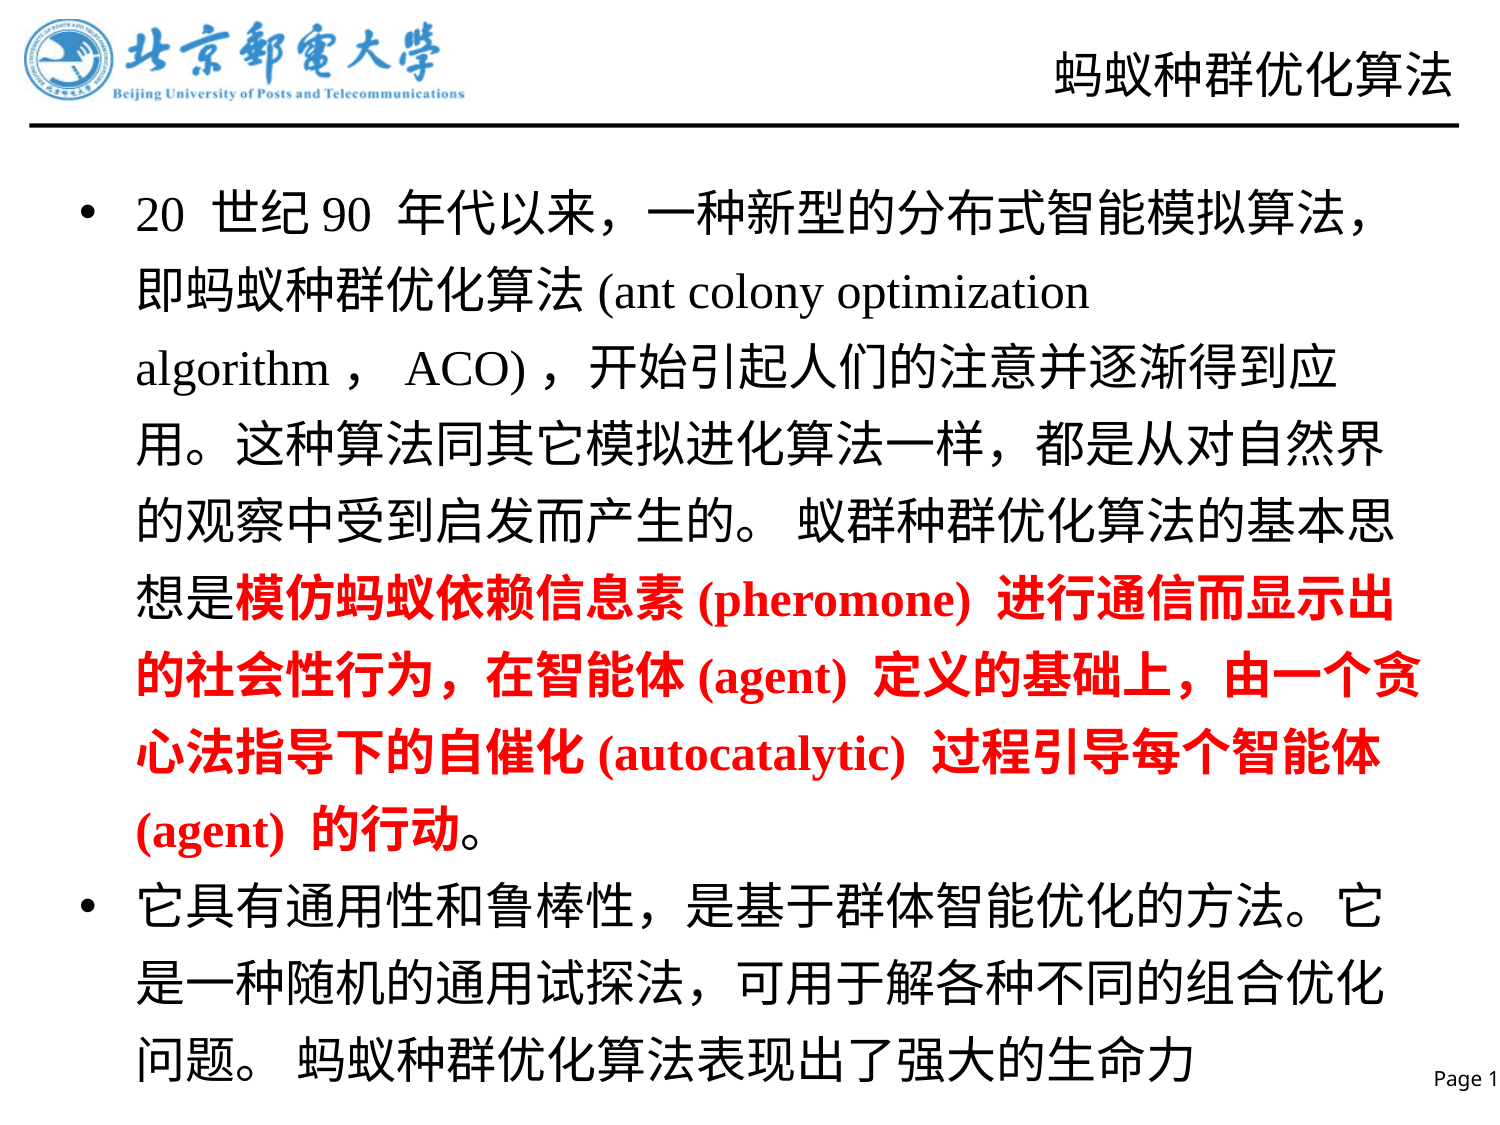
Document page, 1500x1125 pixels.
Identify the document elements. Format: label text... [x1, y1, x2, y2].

title 蚂蚁种群优化算法 [728, 16, 1469, 130]
text_box 20 世纪90 年代以来，一种新型的分布式智能模拟算法，即蚂蚁种群优化算法(ant colony optimization algorithm，ACO)，开始引起人们的注意并逐渐得到应用。这种算法同其它模拟进化算法一样，都是从对自然界的观察中受到启发而产生的。 蚁群种群优化算法的基本思想是模仿蚂蚁依赖信息素(pheromone) 进行通信而显示出的社会性行为，在智能体(agent) 定义的基础上，由一个贪心法指导下的自催化(autocatalytic) 过程引导每个智能体(agent) 的行动。 它具有通用性和鲁棒性，是基于群体智能优化的方法。它是一种随机的通用试探法，可用于解各种不同的组合优化问题。 蚂蚁种群优化算法表现出了强大的生命力 [64, 156, 1439, 1097]
picture [23, 19, 467, 102]
